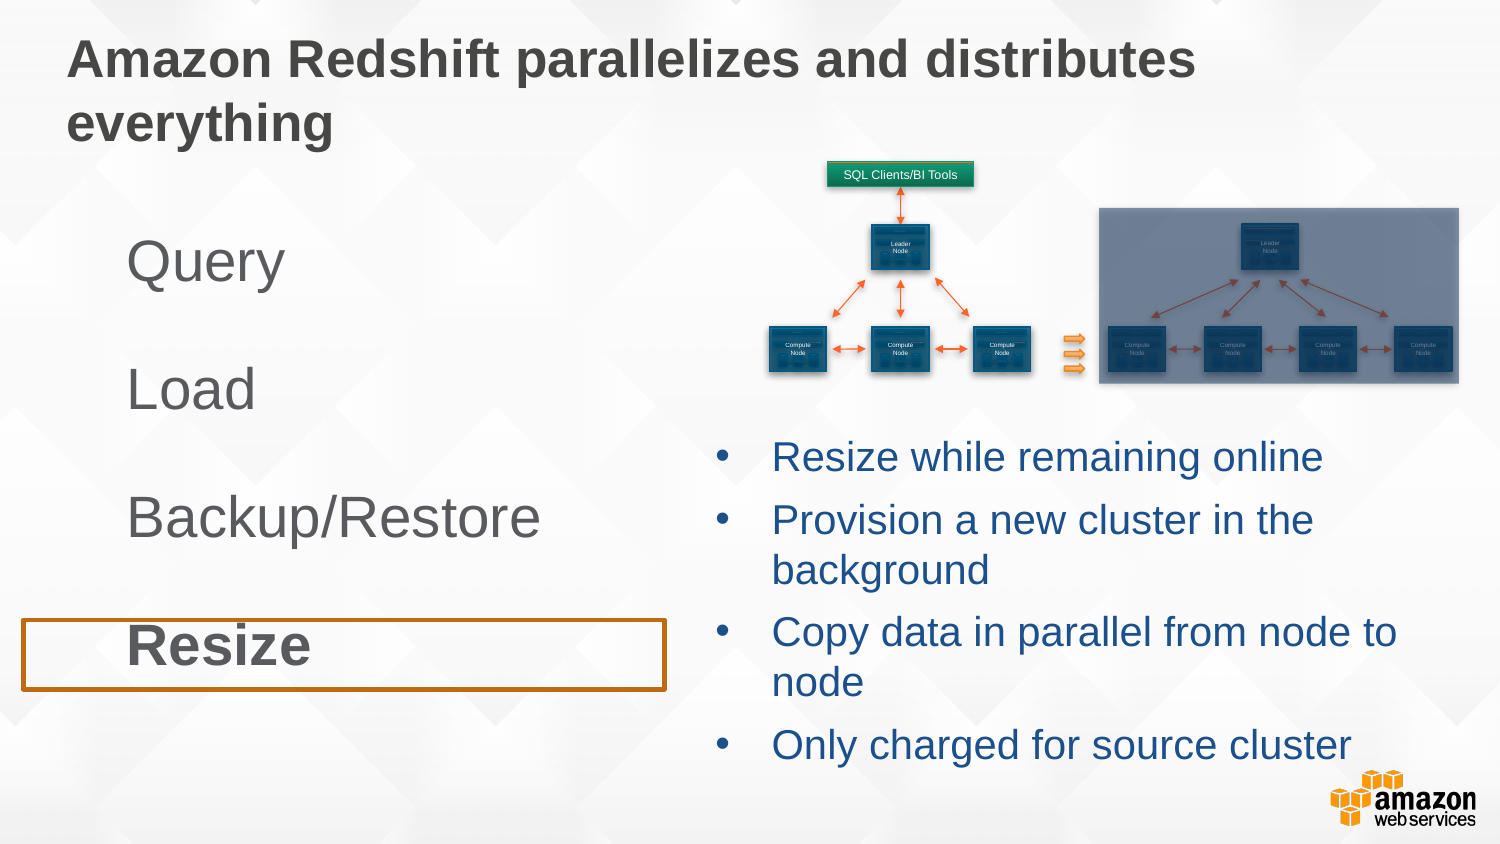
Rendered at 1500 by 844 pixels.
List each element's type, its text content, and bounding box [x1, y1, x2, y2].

text_box [21, 618, 666, 691]
picture [0, 0, 1500, 844]
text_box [769, 161, 1460, 384]
title Amazon Redshift parallelizes and distributes everything [55, 18, 1402, 160]
list Query Load Backup/Restore Resize [115, 165, 1402, 749]
text_box Resize while remaining online Provision a new cluster in the background Copy data in parallel from node to node Only charged for source cluster [700, 422, 1500, 770]
